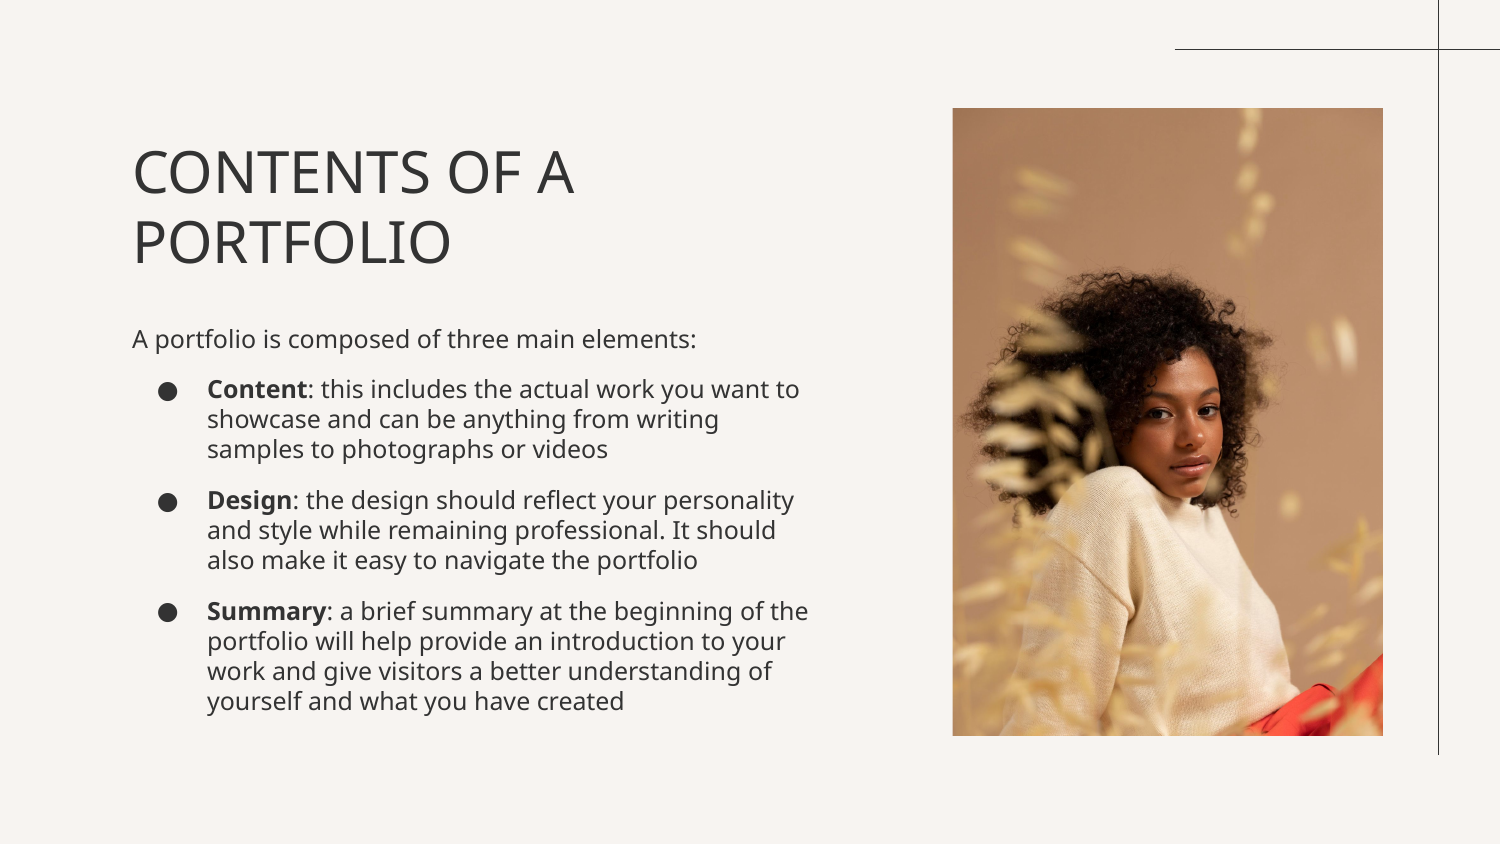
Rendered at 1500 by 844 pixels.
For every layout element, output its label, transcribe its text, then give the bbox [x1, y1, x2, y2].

picture [952, 107, 1384, 736]
title CONTENTS OF A PORTFOLIO [116, 120, 731, 295]
subtitle A portfolio is composed of three main elements: Content: this includes the actual work you want to showcase and can be anything from writing samples to photographs or videos Design: the design should reflect your personality and style while remaining professional. It should also make it easy to navigate the portfolio Summary: a brief summary at the beginning of the portfolio will help provide an introduction to your work and give visitors a better understanding of yourself and what you have created [116, 308, 829, 724]
